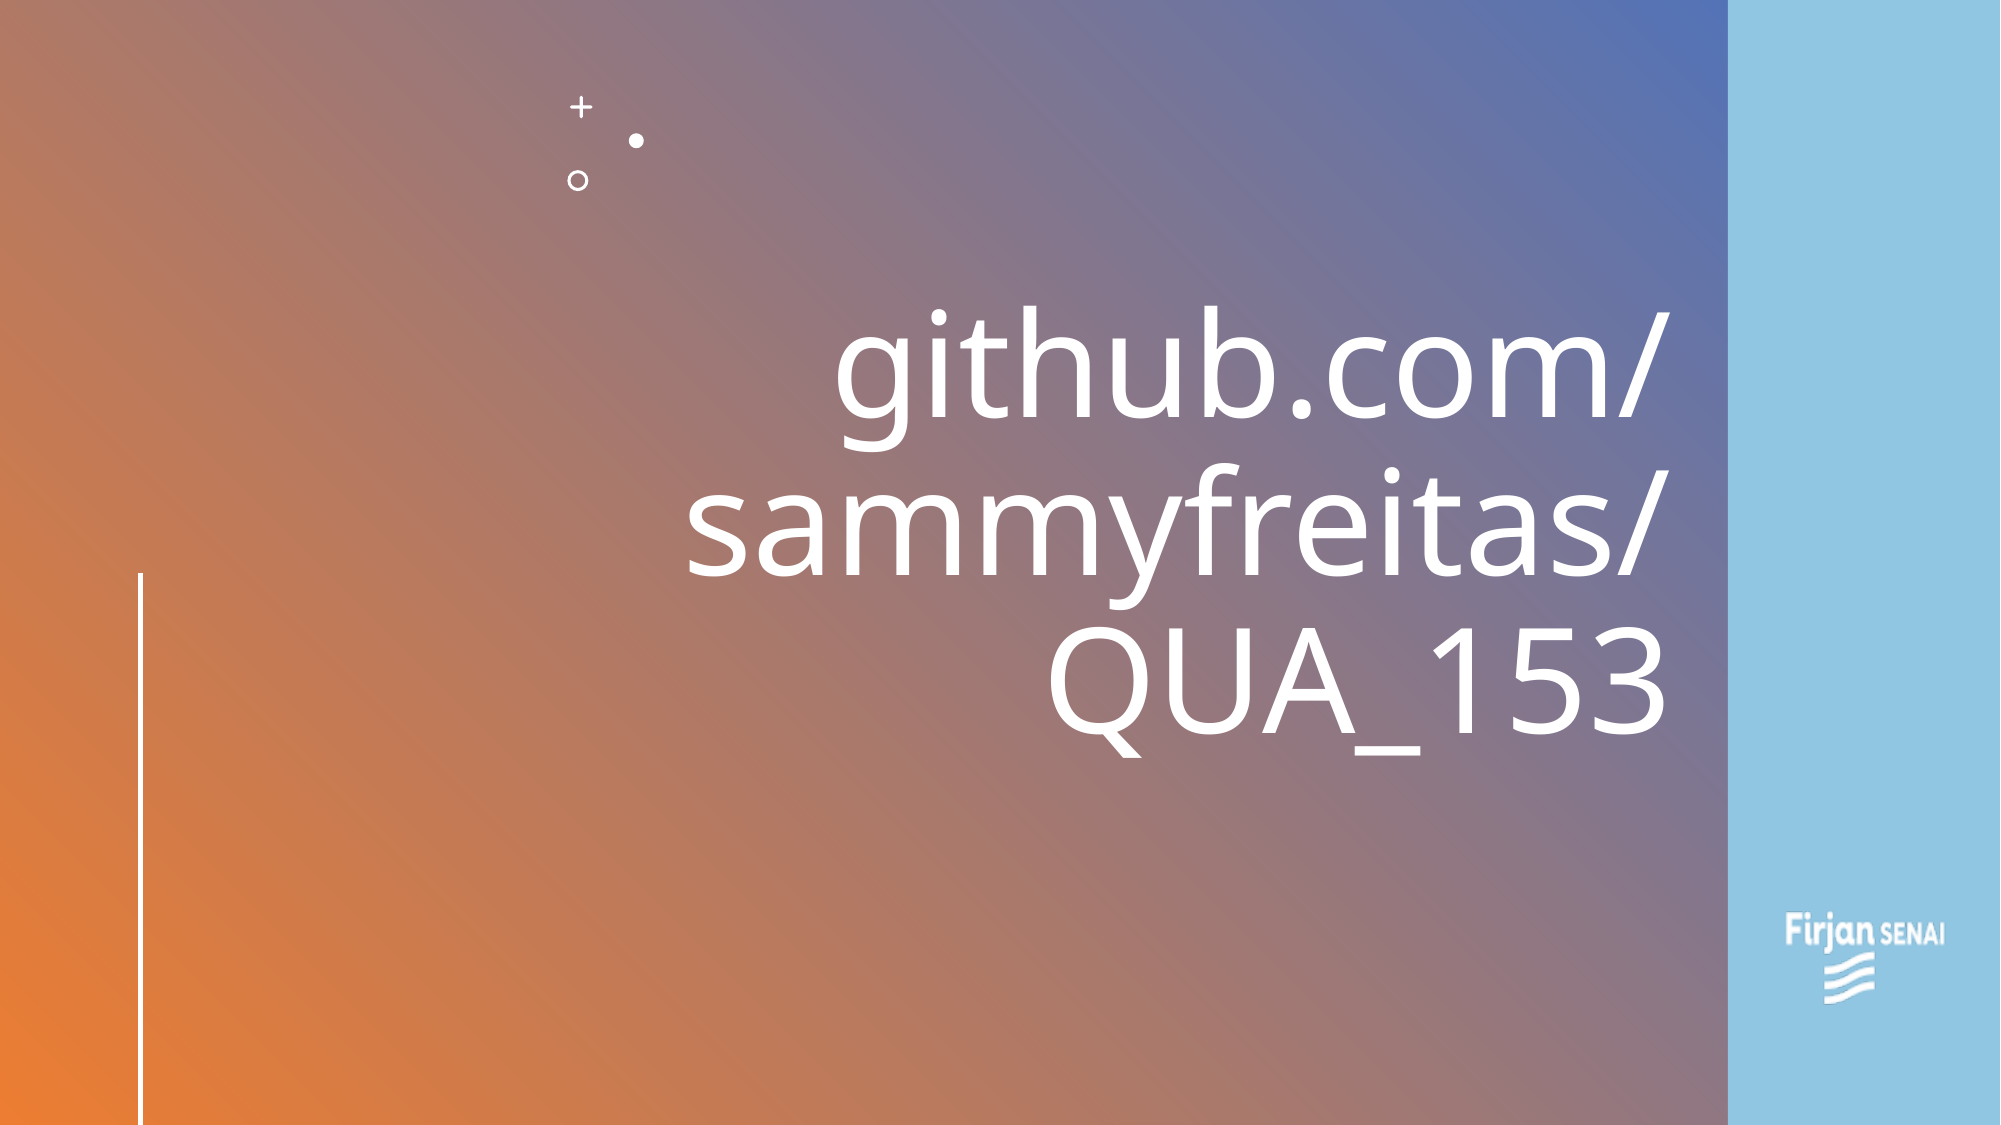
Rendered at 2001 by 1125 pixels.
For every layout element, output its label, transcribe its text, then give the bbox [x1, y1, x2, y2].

text_box [0, 0, 1726, 1125]
text_box [1726, 0, 2000, 1125]
text_box [567, 170, 589, 192]
picture [1781, 909, 1947, 1006]
text_box [628, 133, 644, 149]
text_box github.com/sammyfreitas/QUA_153 [40, 95, 1688, 779]
text_box [569, 95, 593, 119]
